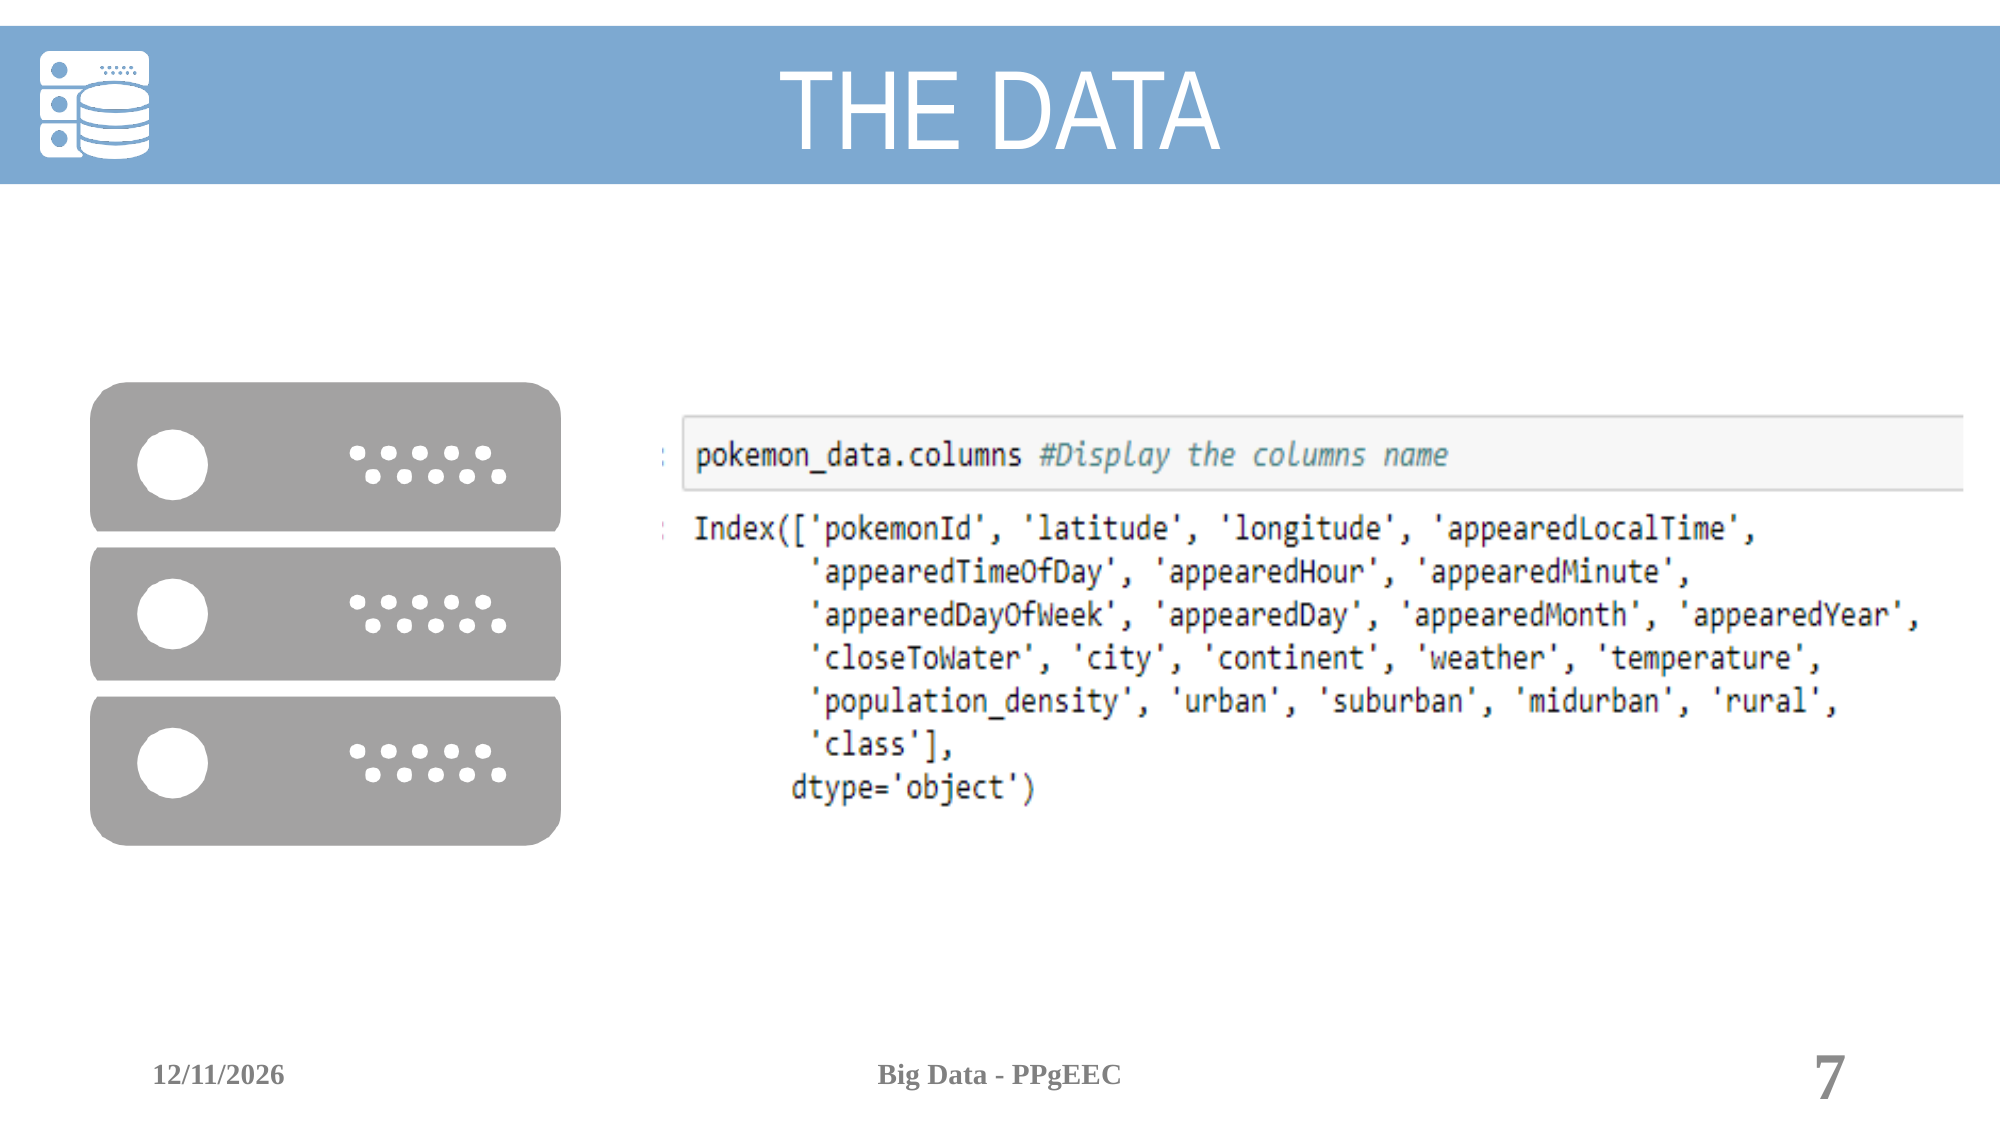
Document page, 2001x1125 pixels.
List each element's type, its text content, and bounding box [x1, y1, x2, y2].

picture [662, 411, 1964, 816]
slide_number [137, 1042, 588, 1103]
picture [90, 378, 561, 849]
slide_number 7 [1412, 1042, 1863, 1103]
text_box THE DATA [0, 25, 2000, 185]
picture [40, 51, 149, 159]
footer Big Data - PPgEEC [662, 1042, 1338, 1103]
